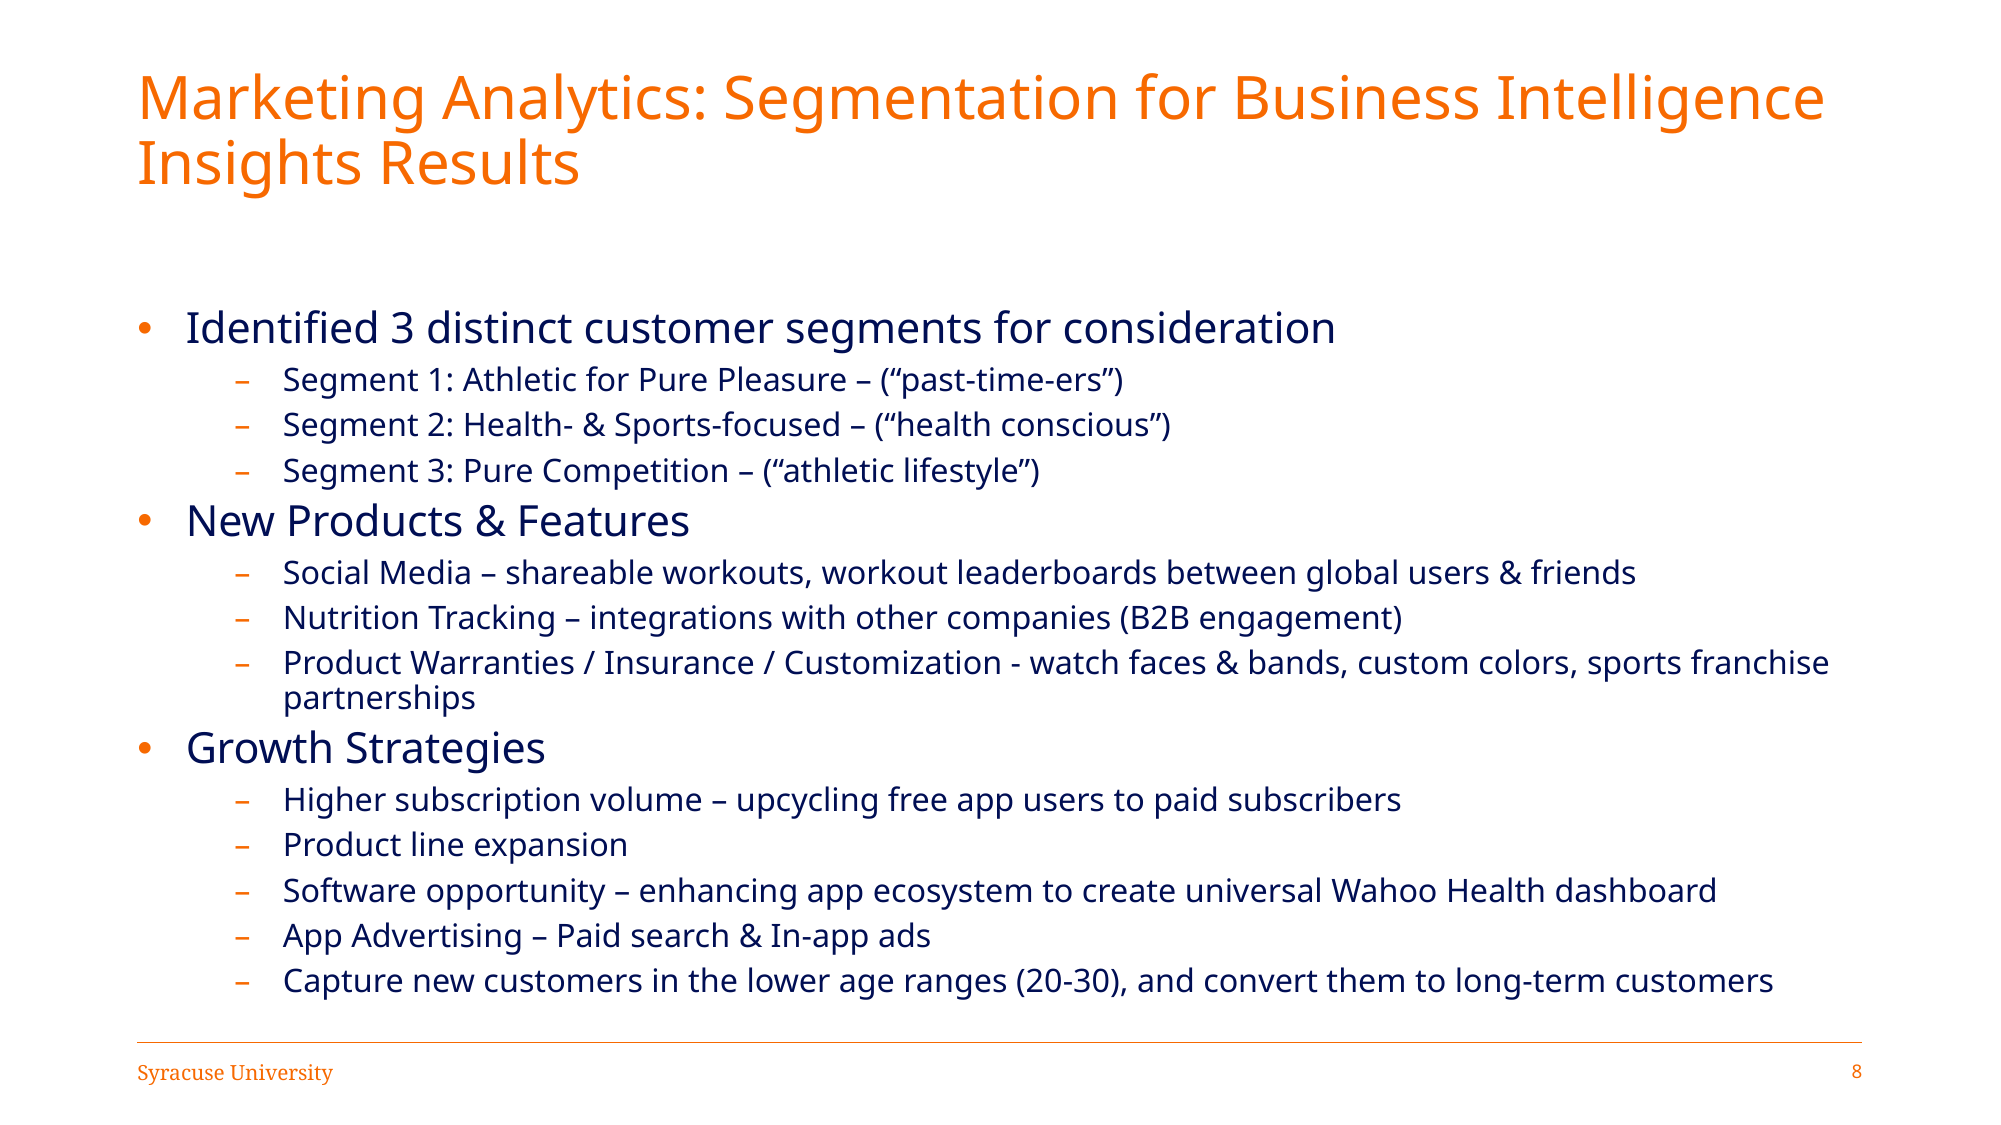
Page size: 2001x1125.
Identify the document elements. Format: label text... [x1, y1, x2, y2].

title Marketing Analytics: Segmentation for Business Intelligence Insights Results [137, 59, 1863, 278]
list Identified 3 distinct customer segments for consideration Segment 1: Athletic for Pure Pleasure – (“past-time-ers”) Segment 2: Health- & Sports-focused – (“health conscious”) Segment 3: Pure Competition – (“athletic lifestyle”) New Products & Features Social Media – shareable workouts, workout leaderboards between global users & friends Nutrition Tracking – integrations with other companies (B2B engagement) Product Warranties / Insurance / Customization - watch faces & bands, custom colors, sports franchise partnerships Growth Strategies Higher subscription volume – upcycling free app users to paid subscribers Product line expansion Software opportunity – enhancing app ecosystem to create universal Wahoo Health dashboard App Advertising – Paid search & In-app ads Capture new customers in the lower age ranges (20-30), and convert them to long-term customers [137, 299, 1913, 1014]
